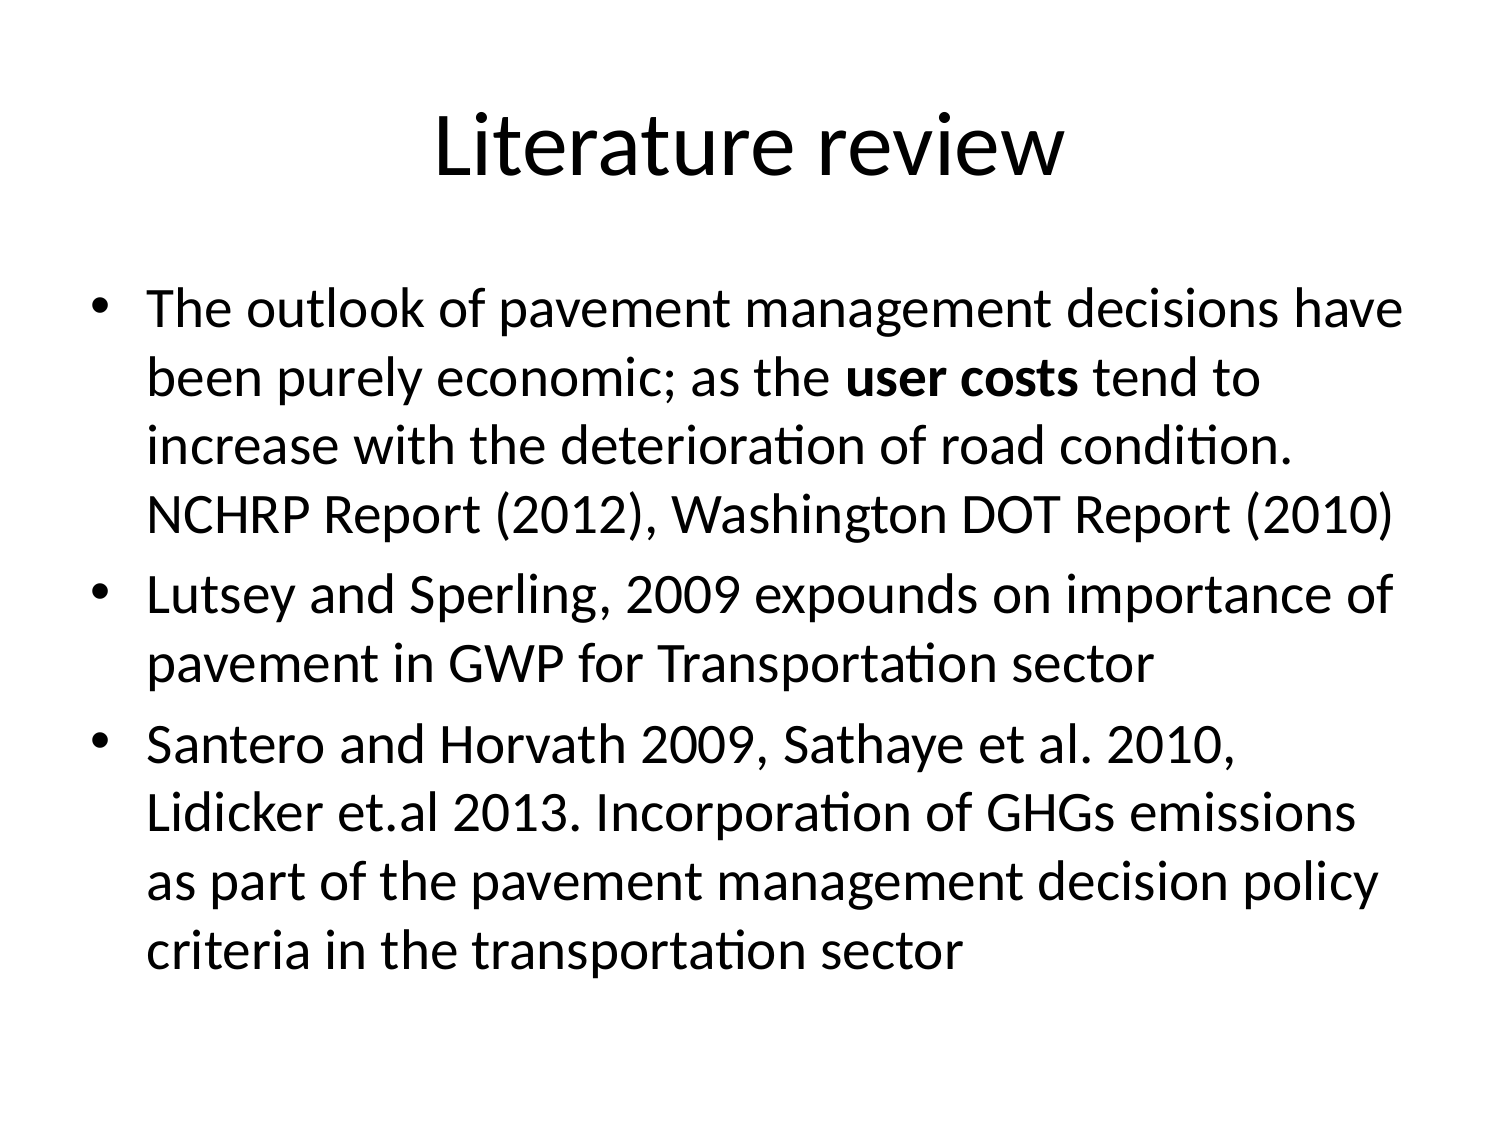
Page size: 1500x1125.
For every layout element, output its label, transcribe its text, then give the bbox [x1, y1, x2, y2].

title Literature review [75, 45, 1425, 233]
list The outlook of pavement management decisions have been purely economic; as the user costs tend to increase with the deterioration of road condition. NCHRP Report (2012), Washington DOT Report (2010) Lutsey and Sperling, 2009 expounds on importance of pavement in GWP for Transportation sector Santero and Horvath 2009, Sathaye et al. 2010, Lidicker et.al 2013. Incorporation of GHGs emissions as part of the pavement management decision policy criteria in the transportation sector [75, 262, 1425, 1005]
